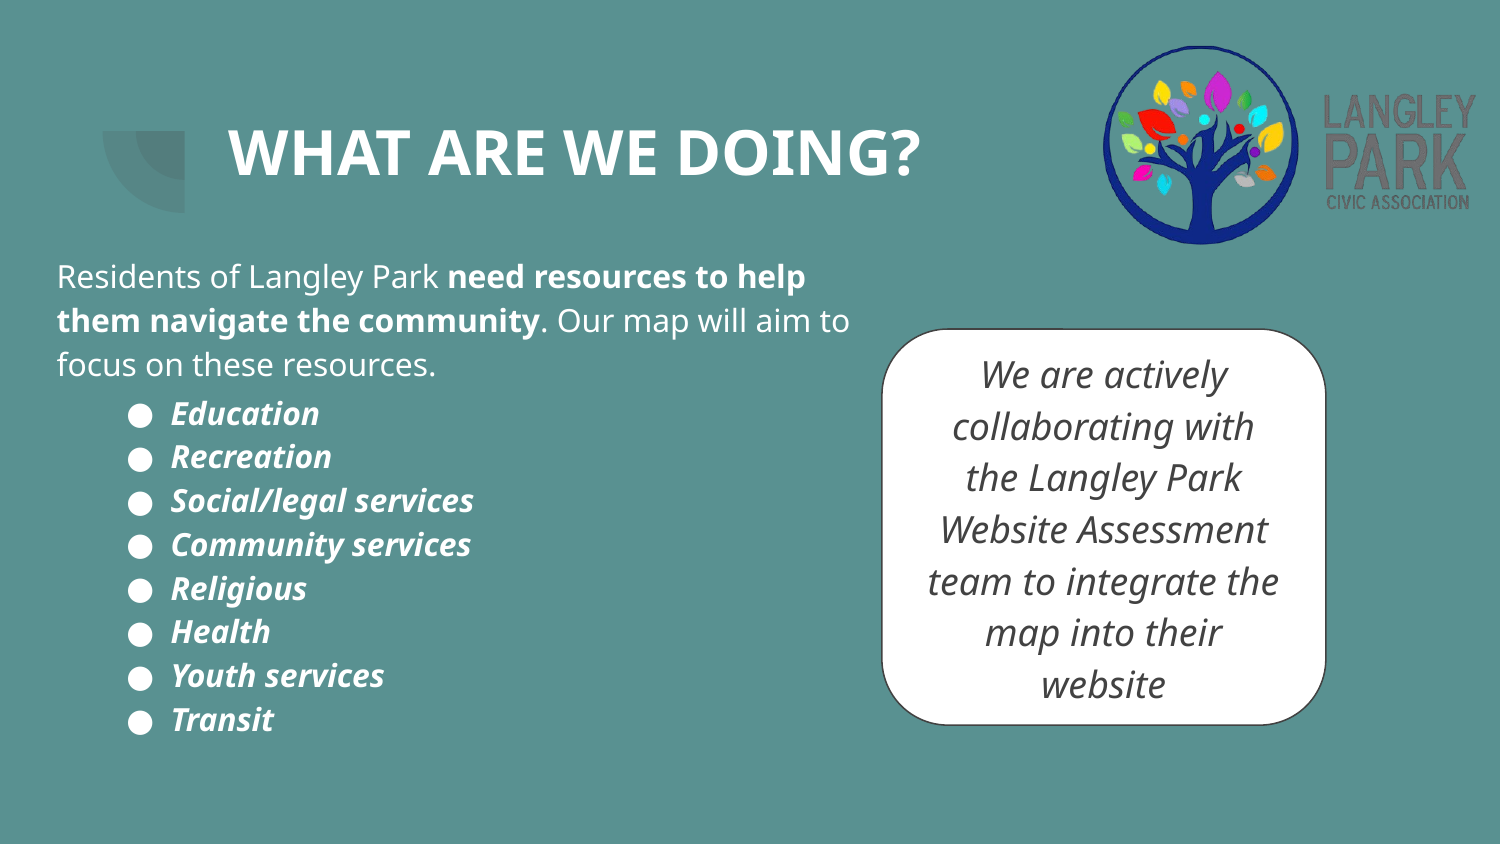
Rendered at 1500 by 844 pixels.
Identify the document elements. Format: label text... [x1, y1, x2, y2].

picture [1084, 0, 1500, 313]
text_box We are actively collaborating with the Langley Park Website Assessment team to integrate the map into their website [906, 329, 1301, 726]
title WHAT ARE WE DOING? [213, 98, 1079, 263]
text_box [881, 344, 906, 711]
text_box [1301, 343, 1326, 711]
list Residents of Langley Park need resources to help them navigate the community. Our map will aim to focus on these resources. Education Recreation Social/legal services Community services Religious Health Youth services Transit [41, 236, 894, 818]
